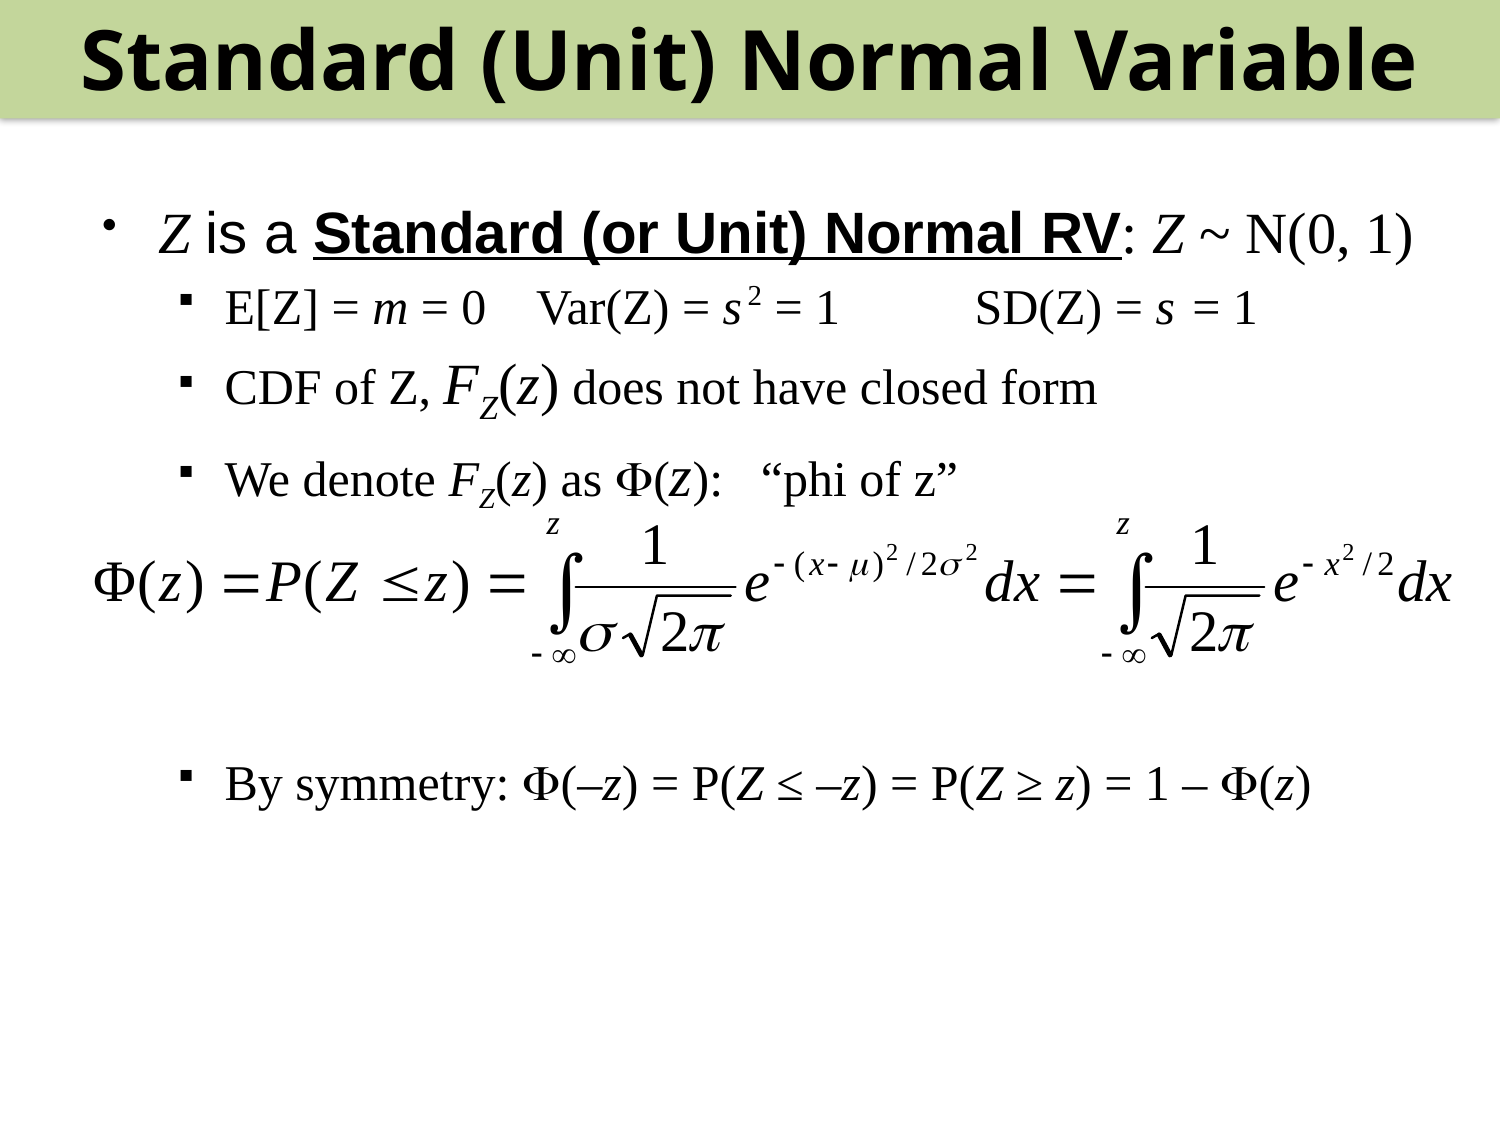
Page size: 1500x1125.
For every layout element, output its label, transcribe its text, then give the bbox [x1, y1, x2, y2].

text_box Standard (Unit) Normal Variable [0, 0, 1500, 122]
list Z is a Standard (or Unit) Normal RV: Z ~ N(0, 1) E[Z] = m = 0 Var(Z) = s 2 = 1 SD(Z) = s = 1 CDF of Z, FZ(z) does not have closed form We denote FZ(z) as (z): “phi of z” By symmetry: (–z) = P(Z ≤ –z) = P(Z ≥ z) = 1 – (z) [87, 187, 1463, 493]
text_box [84, 493, 1465, 676]
list Z is a Standard (or Unit) Normal RV: Z ~ N(0, 1) E[Z] = m = 0 Var(Z) = s 2 = 1 SD(Z) = s = 1 CDF of Z, FZ(z) does not have closed form We denote FZ(z) as (z): “phi of z” By symmetry: (–z) = P(Z ≤ –z) = P(Z ≥ z) = 1 – (z) [87, 684, 1463, 1038]
